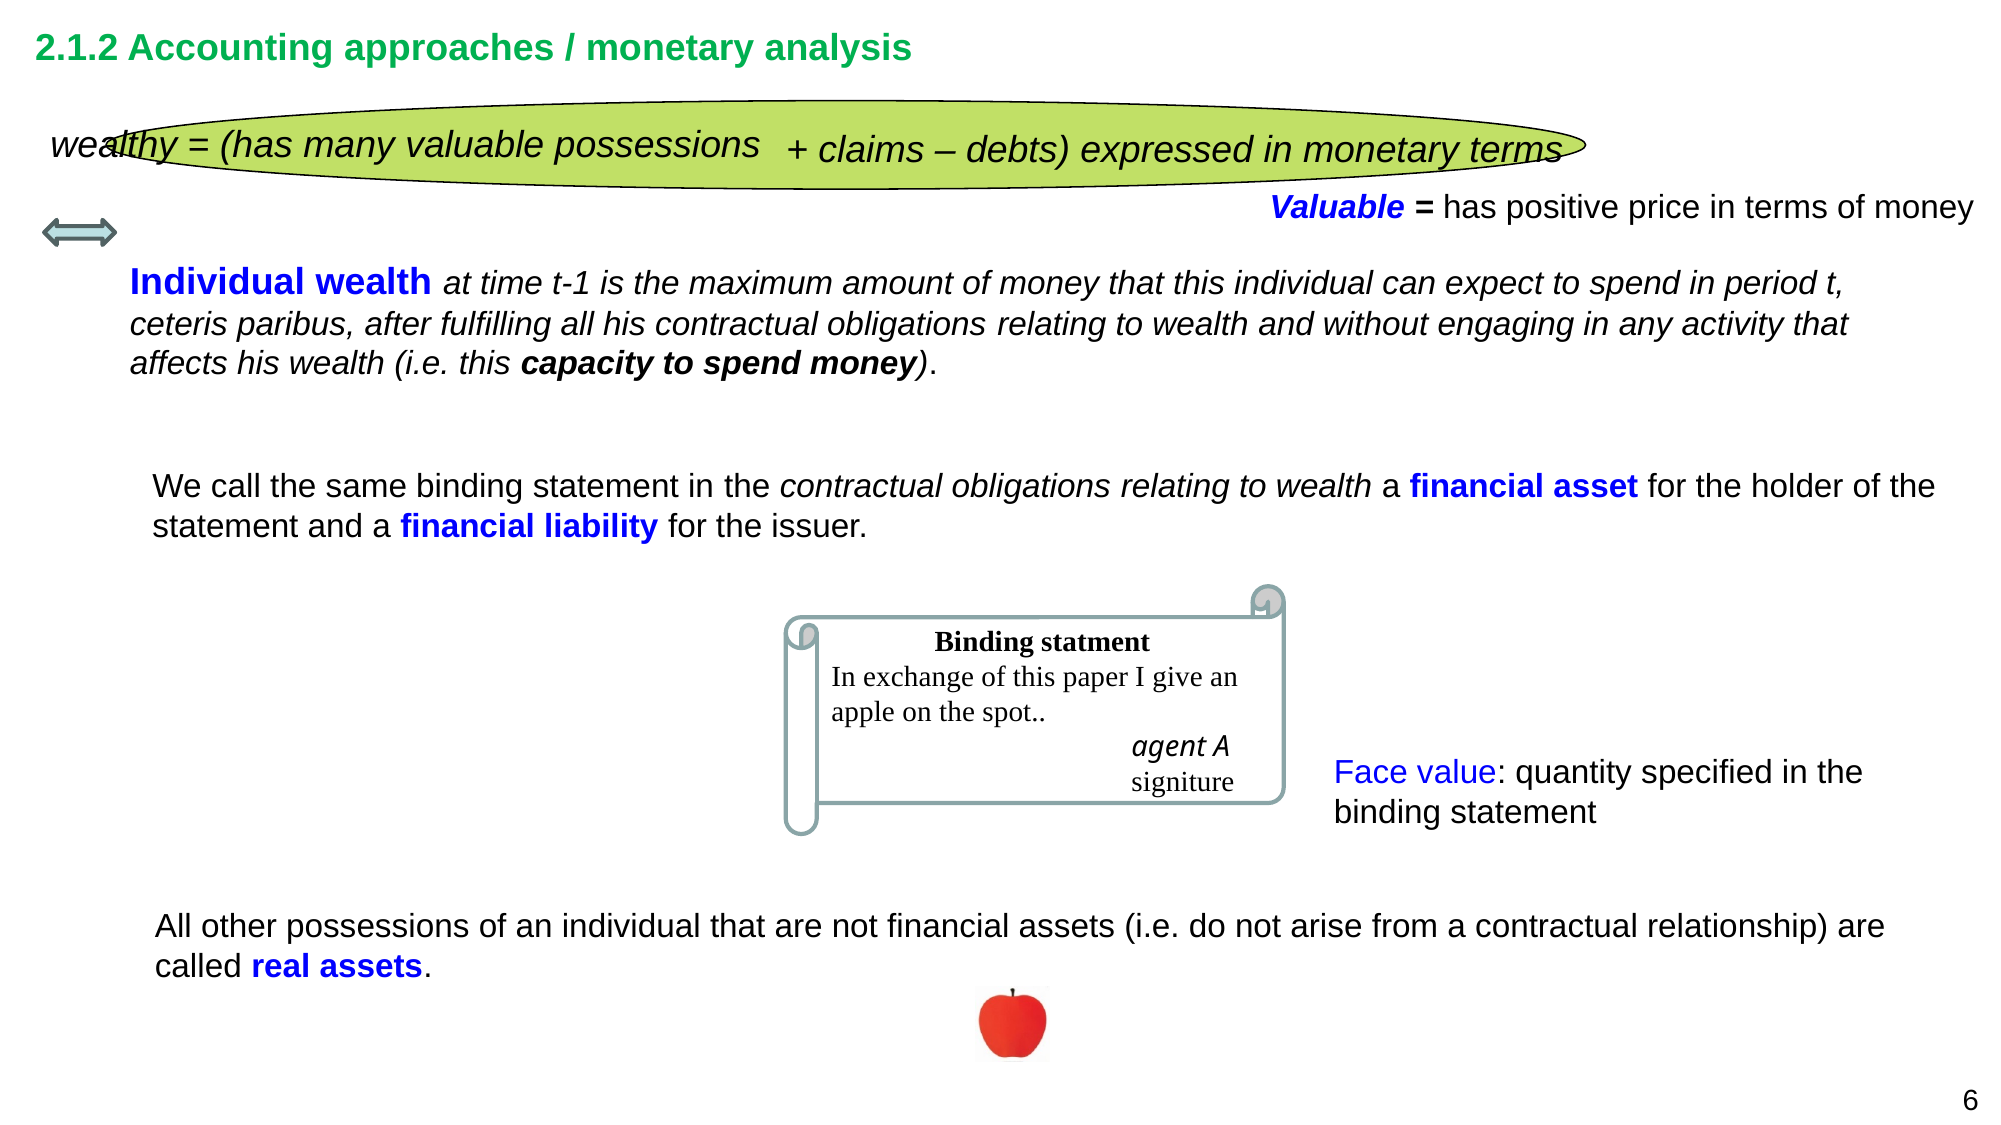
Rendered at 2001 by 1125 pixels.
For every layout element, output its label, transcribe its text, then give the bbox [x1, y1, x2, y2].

text_box [332, 100, 1434, 118]
text_box + claims – debts) expressed in monetary terms [771, 118, 1579, 178]
text_box We call the same binding statement in the contractual obligations relating to wealth a financial asset for the holder of the statement and a financial liability for the issuer. [137, 456, 1958, 551]
text_box Face value: quantity specified in the binding statement [1319, 743, 1923, 838]
text_box wealthy = (has many valuable possessions [35, 113, 776, 173]
text_box 2.1.2 Accounting approaches / monetary analysis [20, 15, 1246, 75]
text_box Individual wealth at time t-1 is the maximum amount of money that this individual can expect to spend in period t, ceteris paribus, after fulfilling all his contractual obligations relating to wealth and without engaging in any activity that affects his wealth (i.e. this capacity to spend money). [115, 249, 1969, 389]
text_box [274, 173, 1246, 190]
slide_number 6 [1921, 1074, 1994, 1125]
text_box Valuable = has positive price in terms of money [1246, 177, 1999, 233]
text_box [1579, 138, 1586, 151]
text_box [42, 217, 118, 247]
picture [975, 986, 1050, 1063]
text_box Binding statment In exchange of this paper I give an apple on the spot.. agent A signiture [783, 584, 1286, 837]
text_box All other possessions of an individual that are not financial assets (i.e. do not arise from a contractual relationship) are called real assets. [140, 896, 1960, 992]
